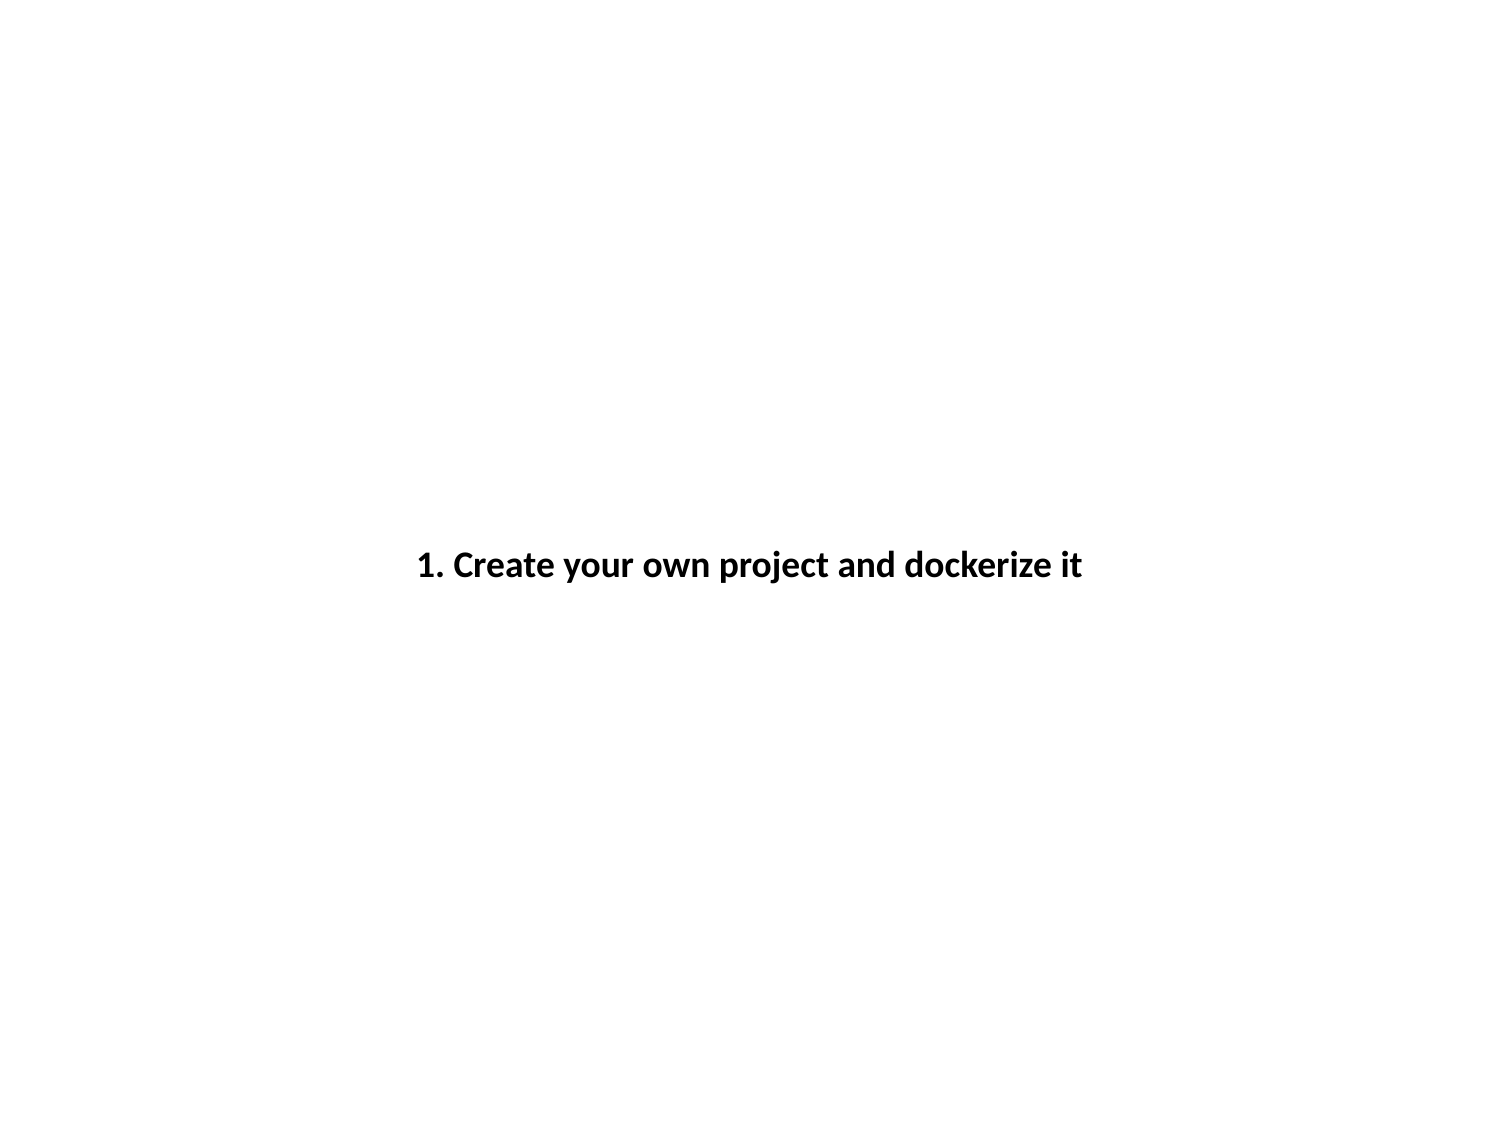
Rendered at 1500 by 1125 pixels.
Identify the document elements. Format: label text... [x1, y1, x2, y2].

text_box 1. Create your own project and dockerize it [401, 532, 1099, 592]
